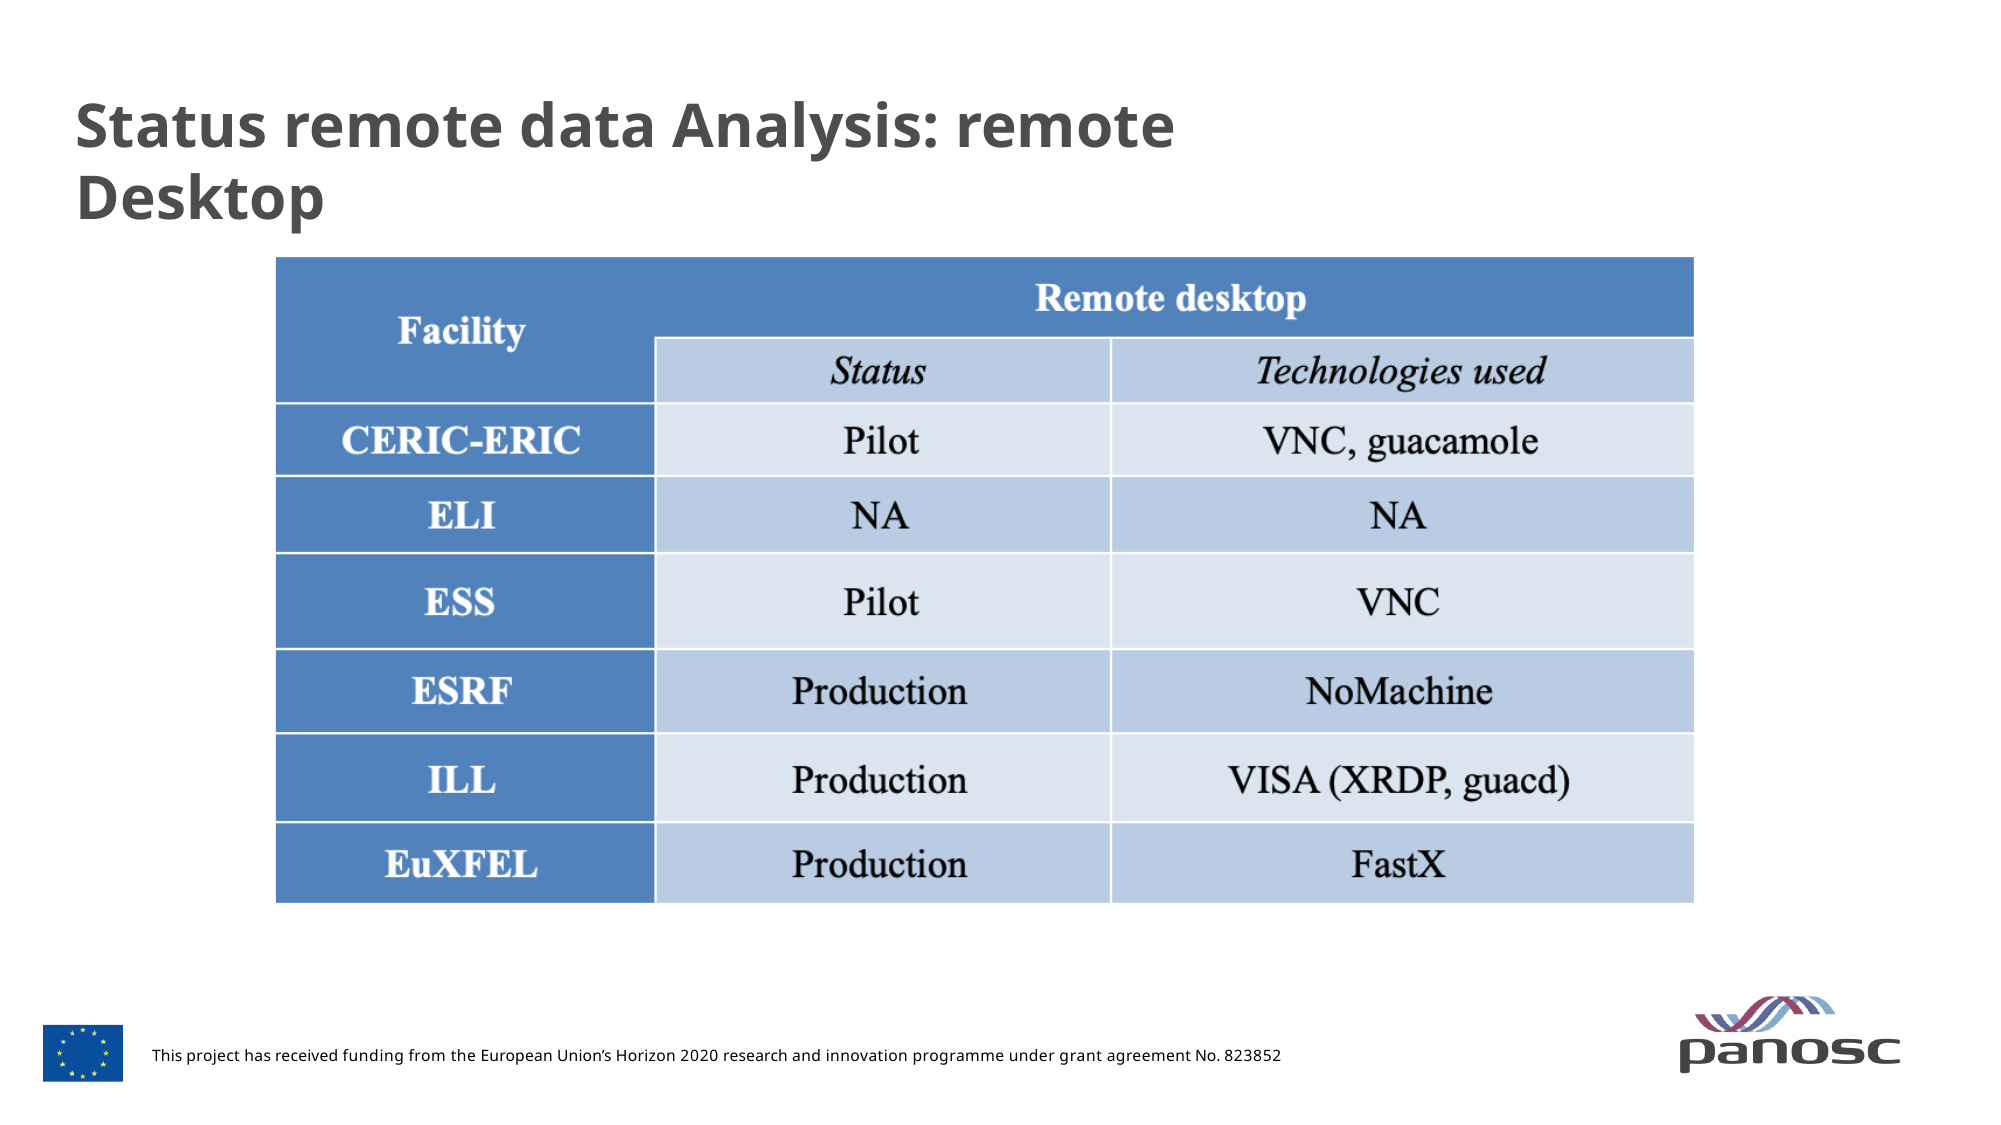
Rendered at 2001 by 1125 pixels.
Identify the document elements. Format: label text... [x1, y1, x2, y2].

picture [1, 947, 1999, 1125]
picture [262, 249, 1702, 917]
title Status remote data Analysis: remote Desktop [75, 86, 1276, 160]
